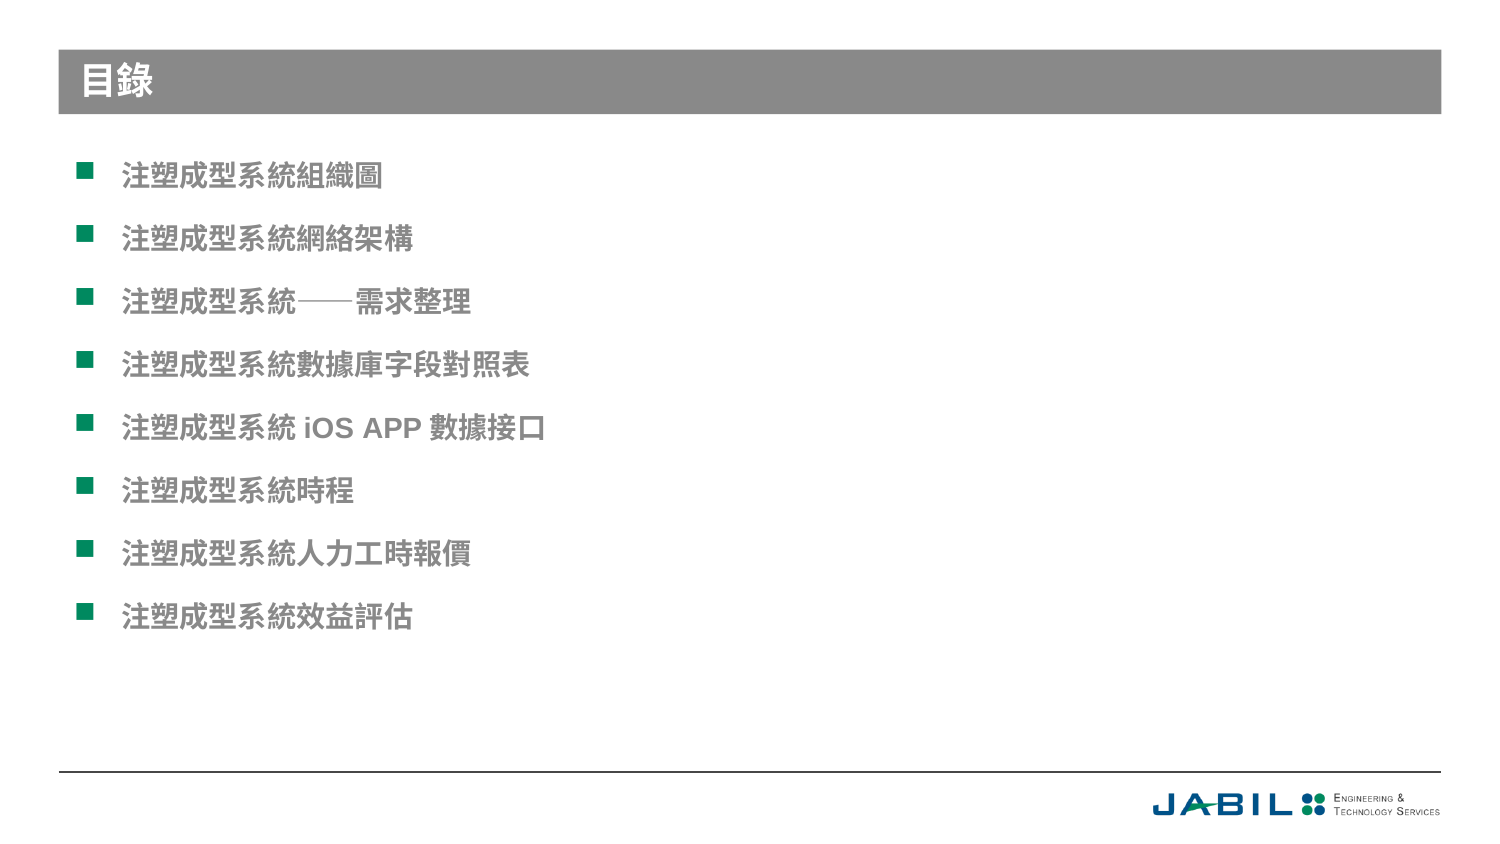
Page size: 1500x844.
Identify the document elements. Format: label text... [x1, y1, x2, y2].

list 注塑成型系統組織圖 注塑成型系統網絡架構 注塑成型系統——需求整理 注塑成型系統數據庫字段對照表 注塑成型系統iOS APP數據接口 注塑成型系統時程 注塑成型系統人力工時報價 注塑成型系統效益評估 [63, 134, 1020, 749]
title 目錄 [58, 49, 1442, 115]
picture [1150, 791, 1442, 816]
